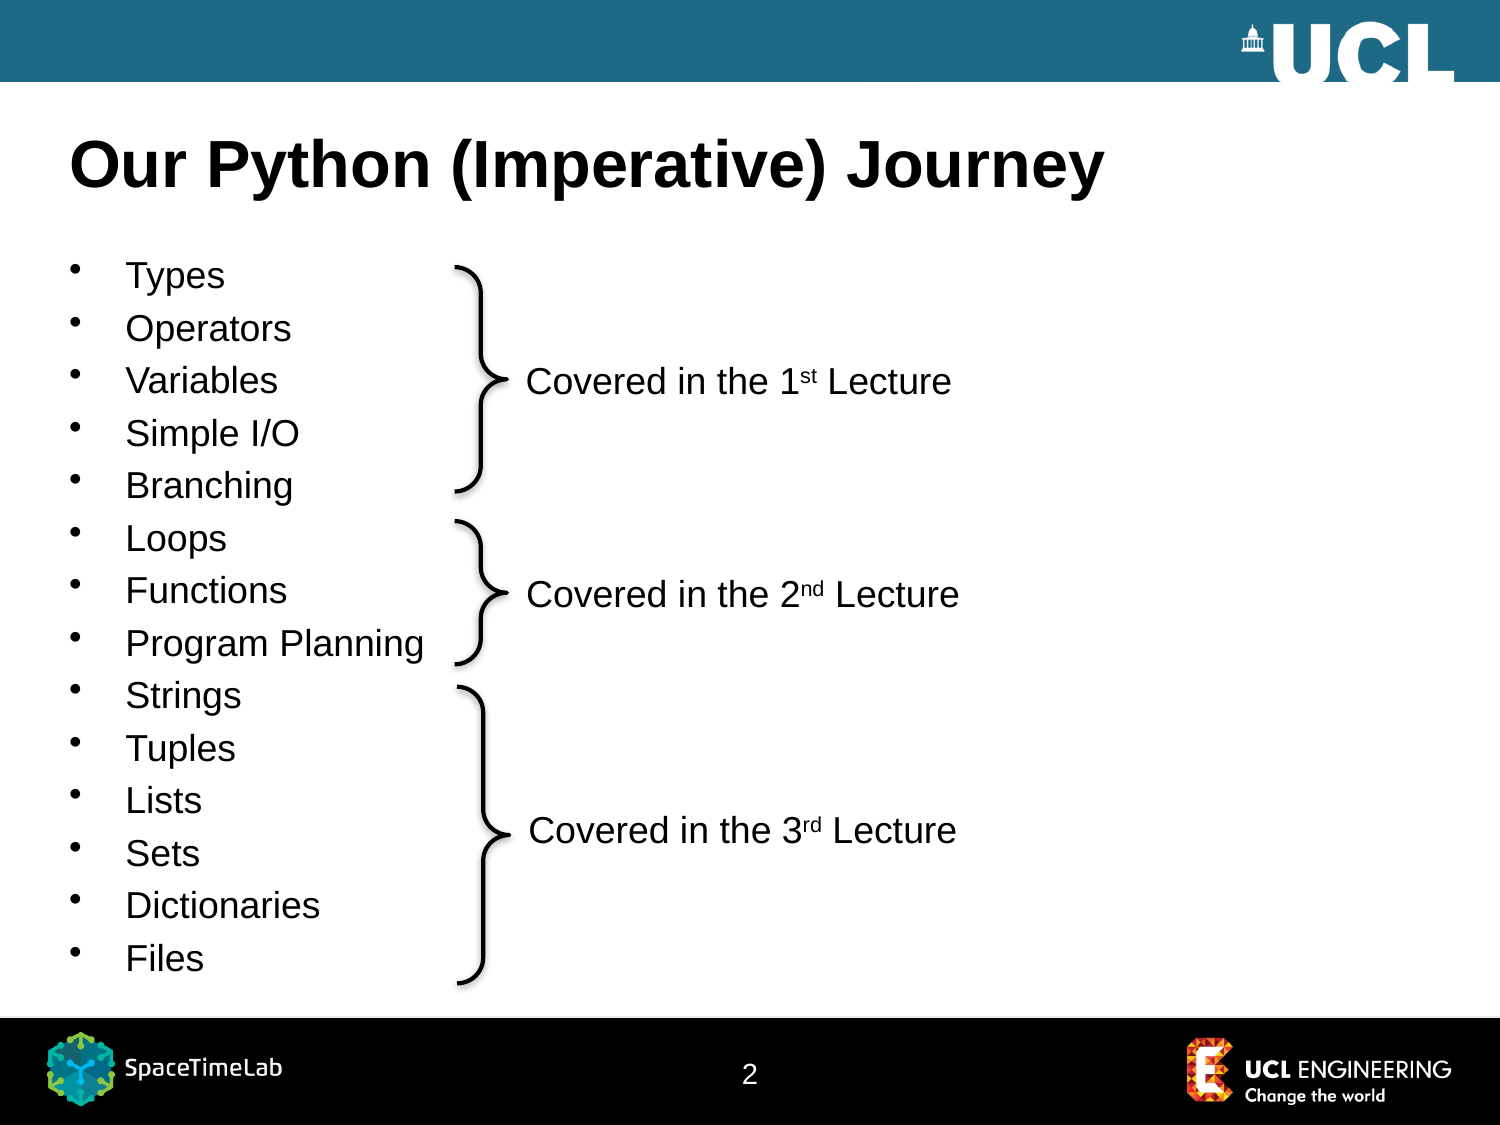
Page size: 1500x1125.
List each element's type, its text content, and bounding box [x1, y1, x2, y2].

text_box Covered in the 2nd Lecture [511, 562, 975, 623]
footer 2 [496, 1042, 1004, 1103]
picture [0, 990, 1500, 1125]
text_box Covered in the 3rd Lecture [513, 798, 973, 859]
title Our Python (Imperative) Journey [54, 113, 1447, 197]
text_box Covered in the 1st Lecture [510, 349, 968, 410]
text_box [454, 519, 510, 667]
list Types Operators Variables Simple I/O Branching Loops Functions Program Planning Strings Tuples Lists Sets Dictionaries Files [54, 243, 1447, 988]
text_box [454, 265, 510, 494]
text_box [456, 684, 512, 986]
